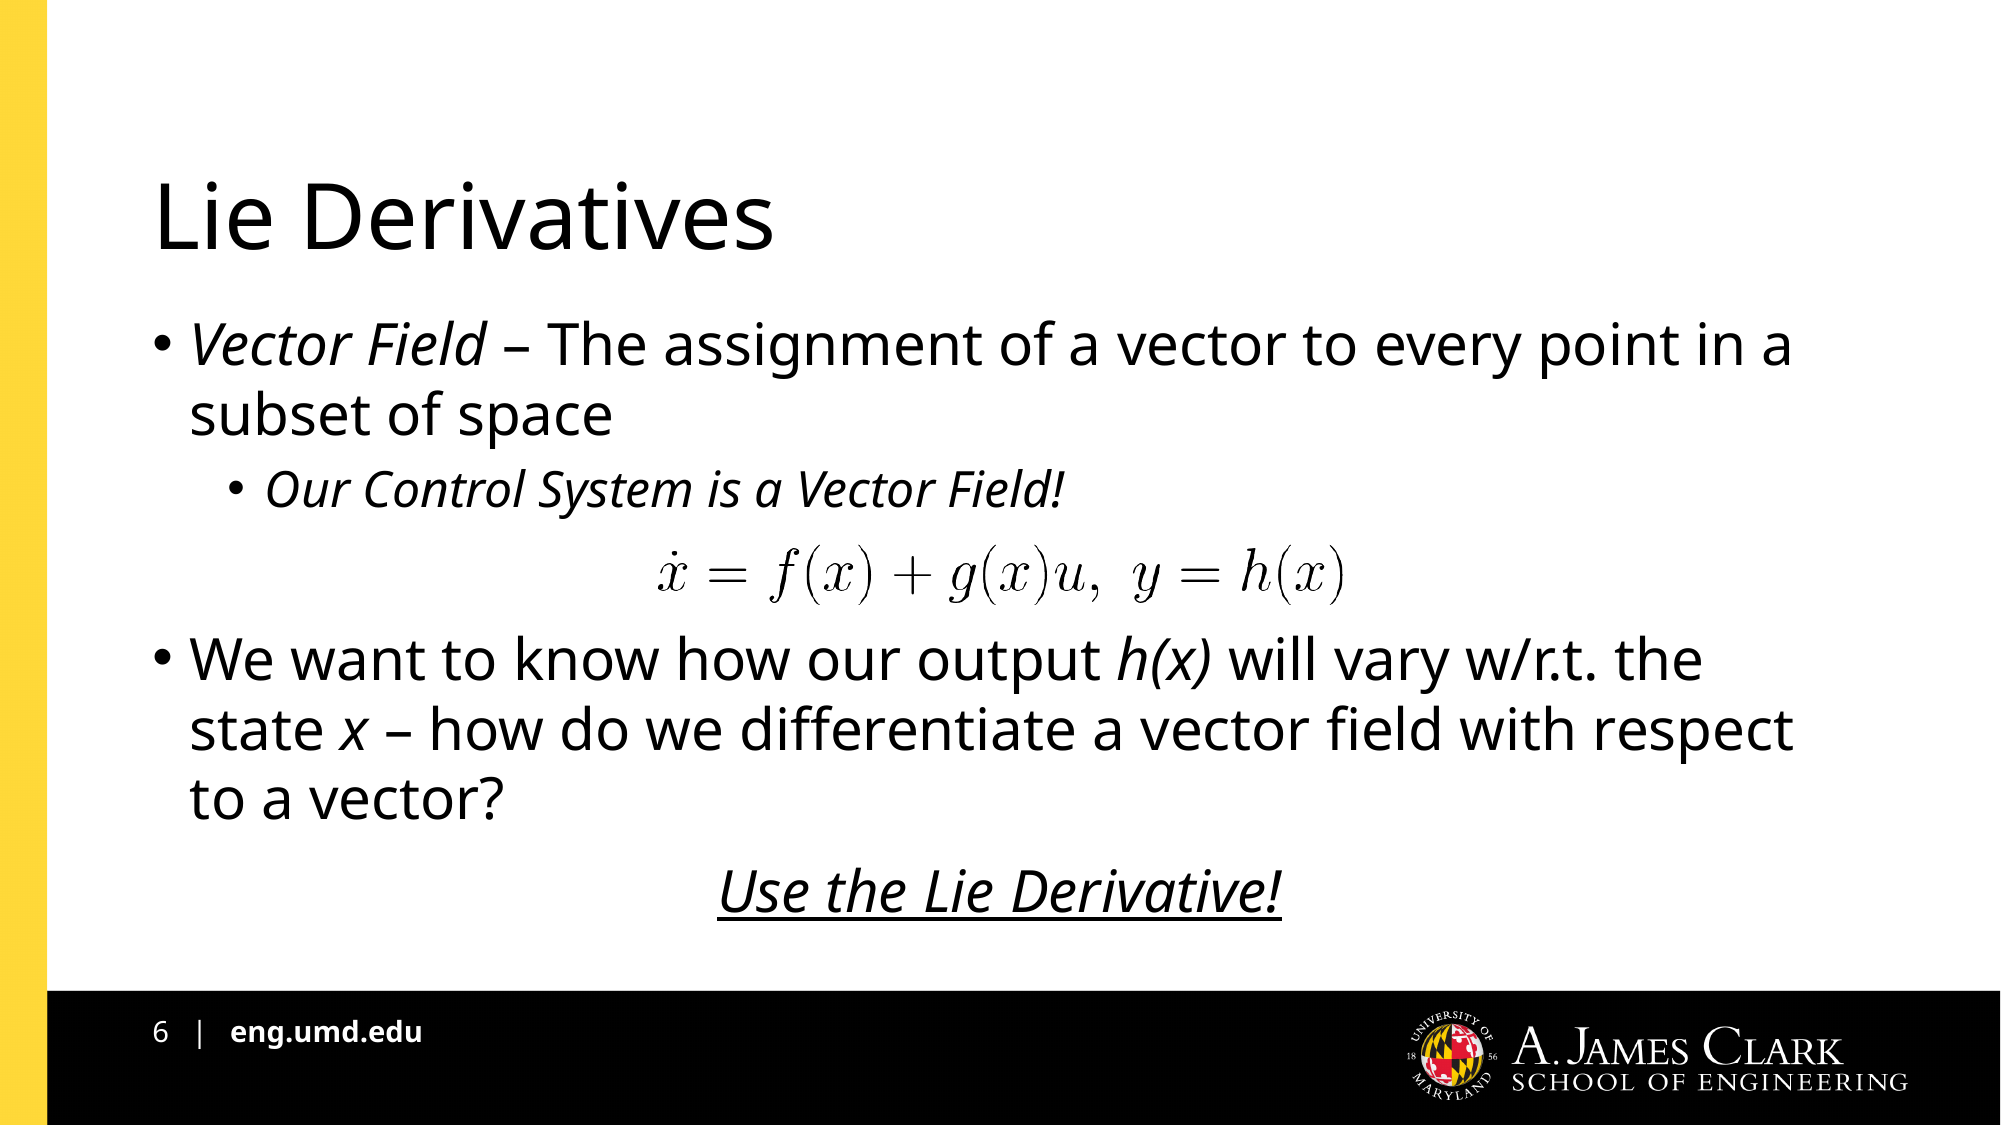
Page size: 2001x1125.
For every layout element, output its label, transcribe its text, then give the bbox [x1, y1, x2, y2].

list Vector Field – The assignment of a vector to every point in a subset of space Our Control System is a Vector Field! We want to know how our output h(x) will vary w/r.t. the state x – how do we differentiate a vector field with respect to a vector? [137, 299, 1863, 911]
footer 6 | eng.umd.edu [137, 1002, 1338, 1063]
picture [0, 0, 2001, 1125]
title Lie Derivatives [137, 59, 1863, 278]
text_box Use the Lie Derivative! [702, 846, 1298, 932]
